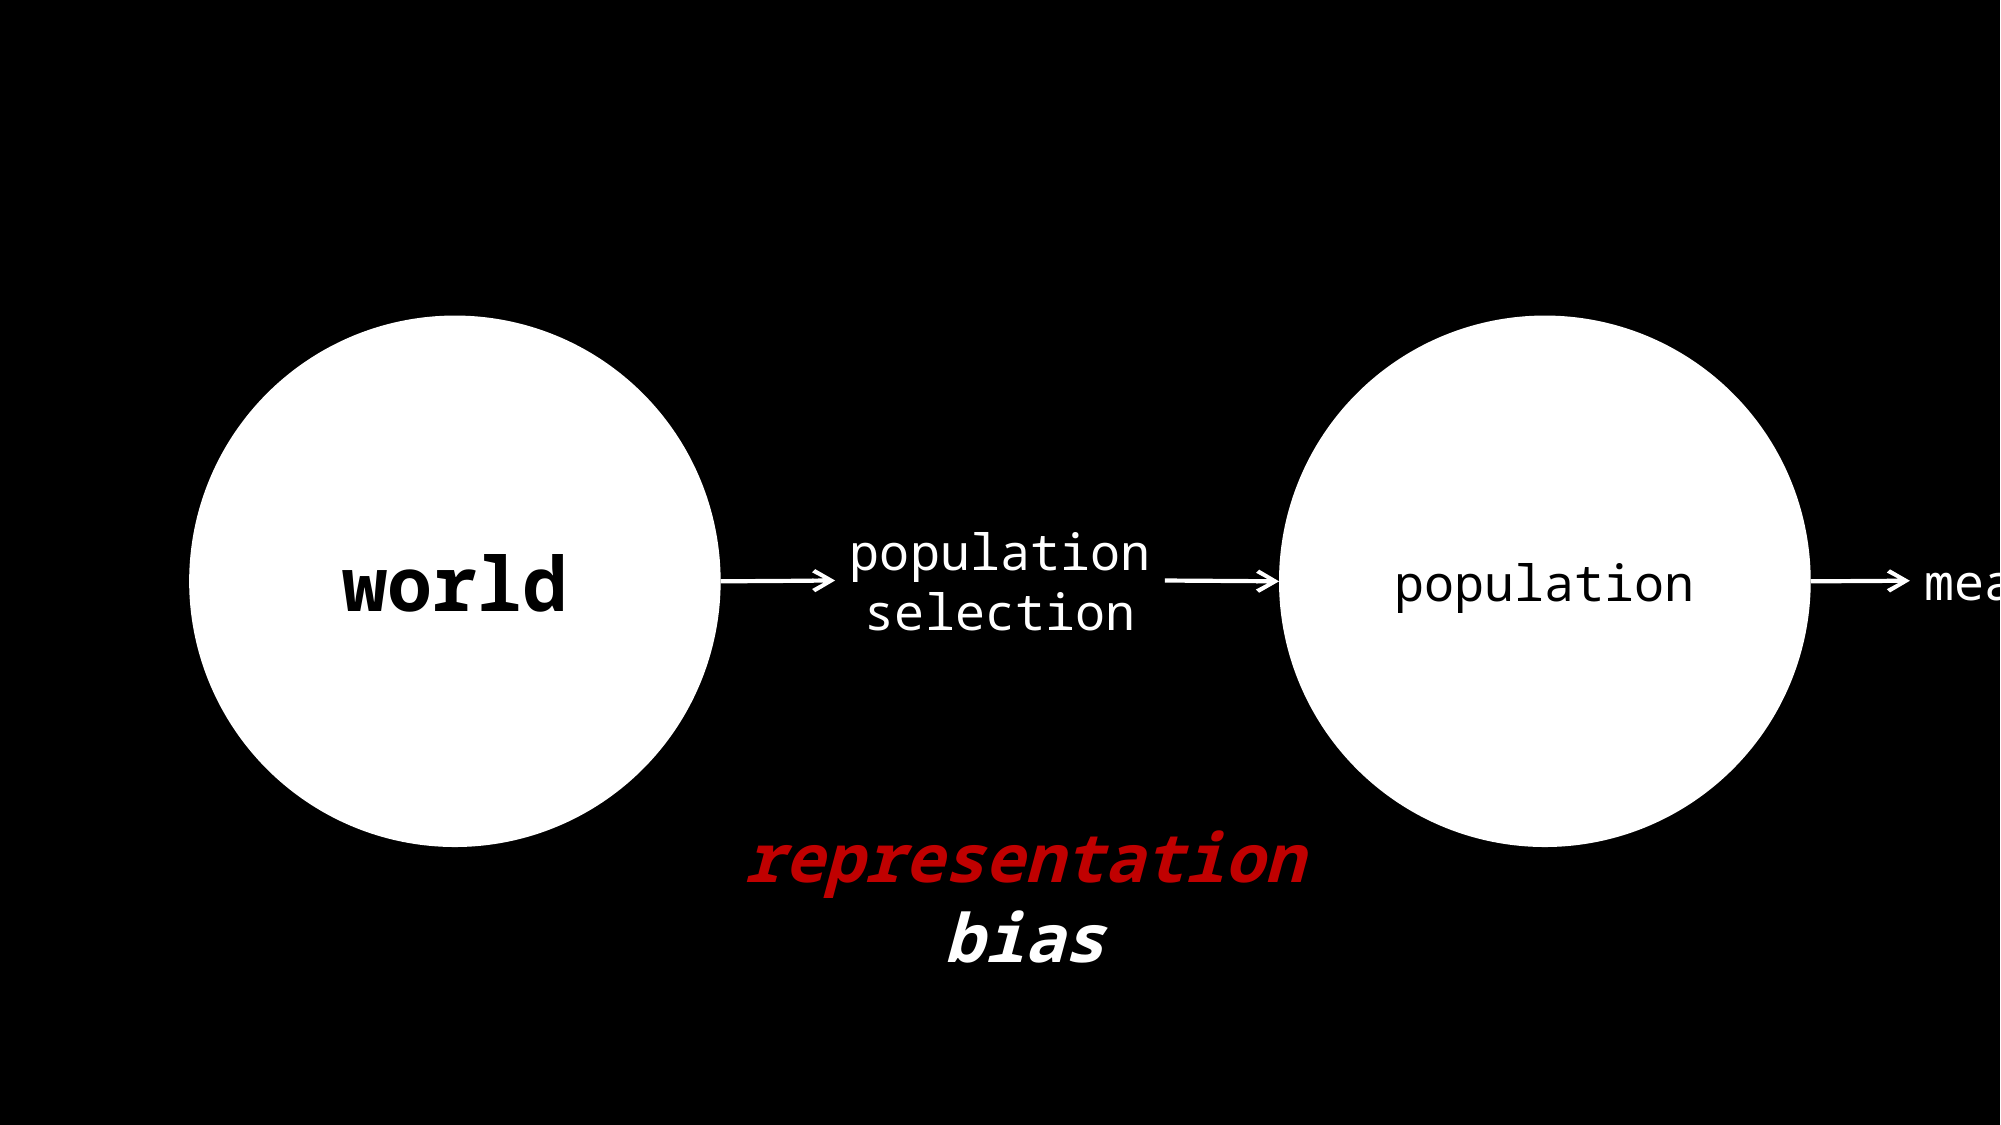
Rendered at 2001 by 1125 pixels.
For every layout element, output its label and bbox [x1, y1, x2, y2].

text_box [189, 109, 2000, 1054]
